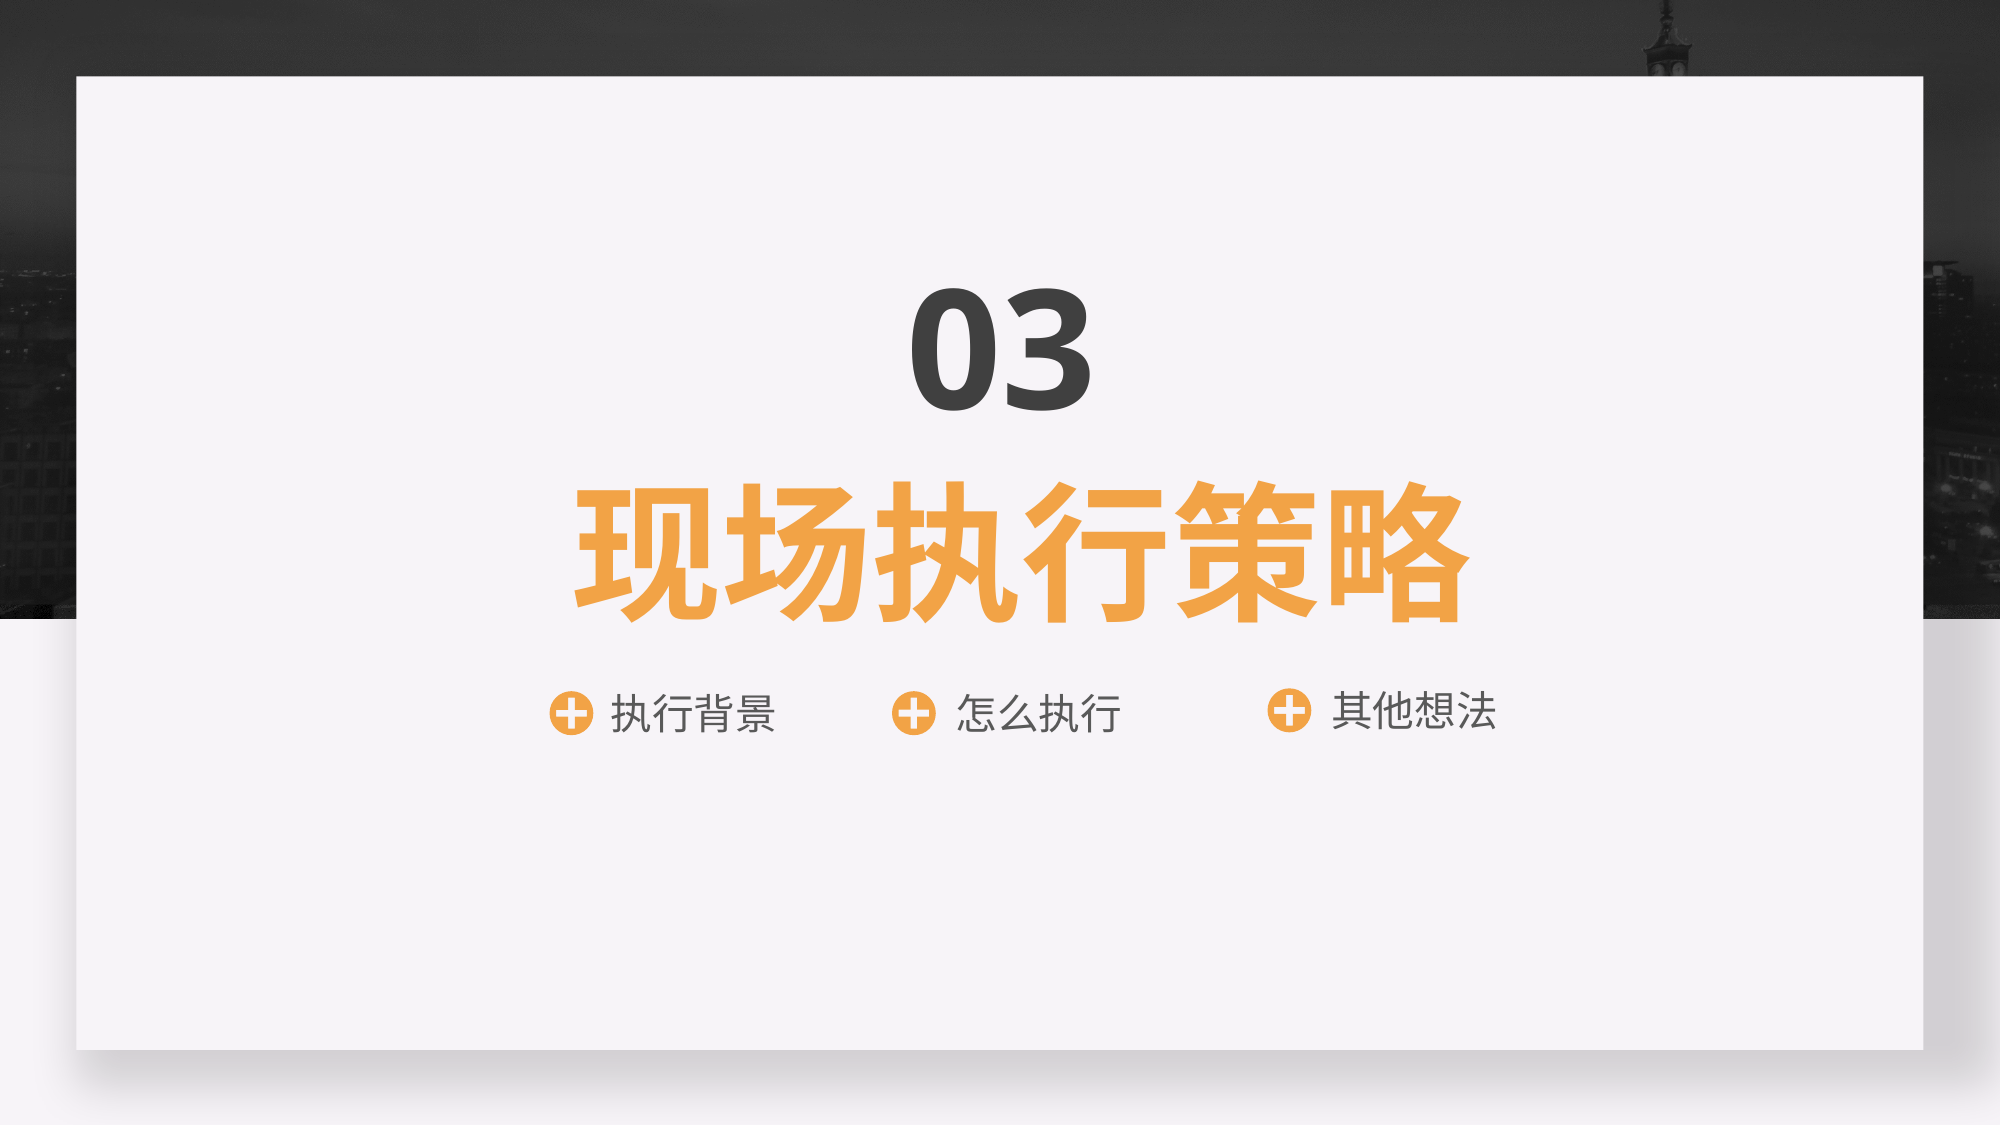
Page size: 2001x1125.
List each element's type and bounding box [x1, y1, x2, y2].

picture [0, 0, 2000, 619]
text_box [549, 459, 1824, 746]
text_box [75, 619, 1924, 1051]
